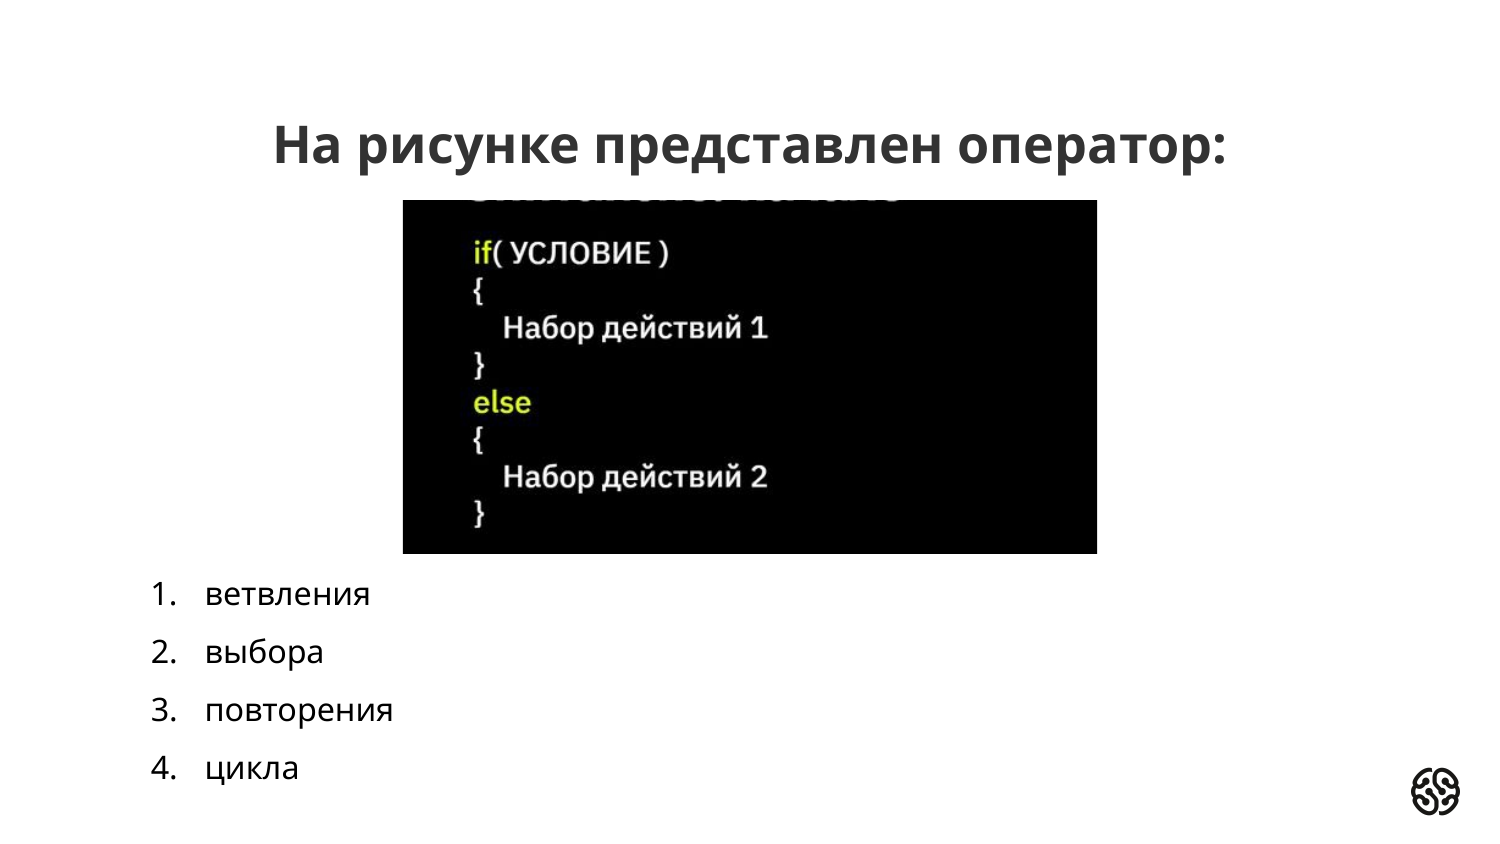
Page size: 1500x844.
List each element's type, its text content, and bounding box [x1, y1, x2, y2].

picture [1411, 786, 1460, 816]
title На рисунке представлен оператор: [153, 39, 1347, 247]
text_box ветвления выбора повторения цикла [129, 553, 1460, 786]
picture [402, 200, 1098, 554]
